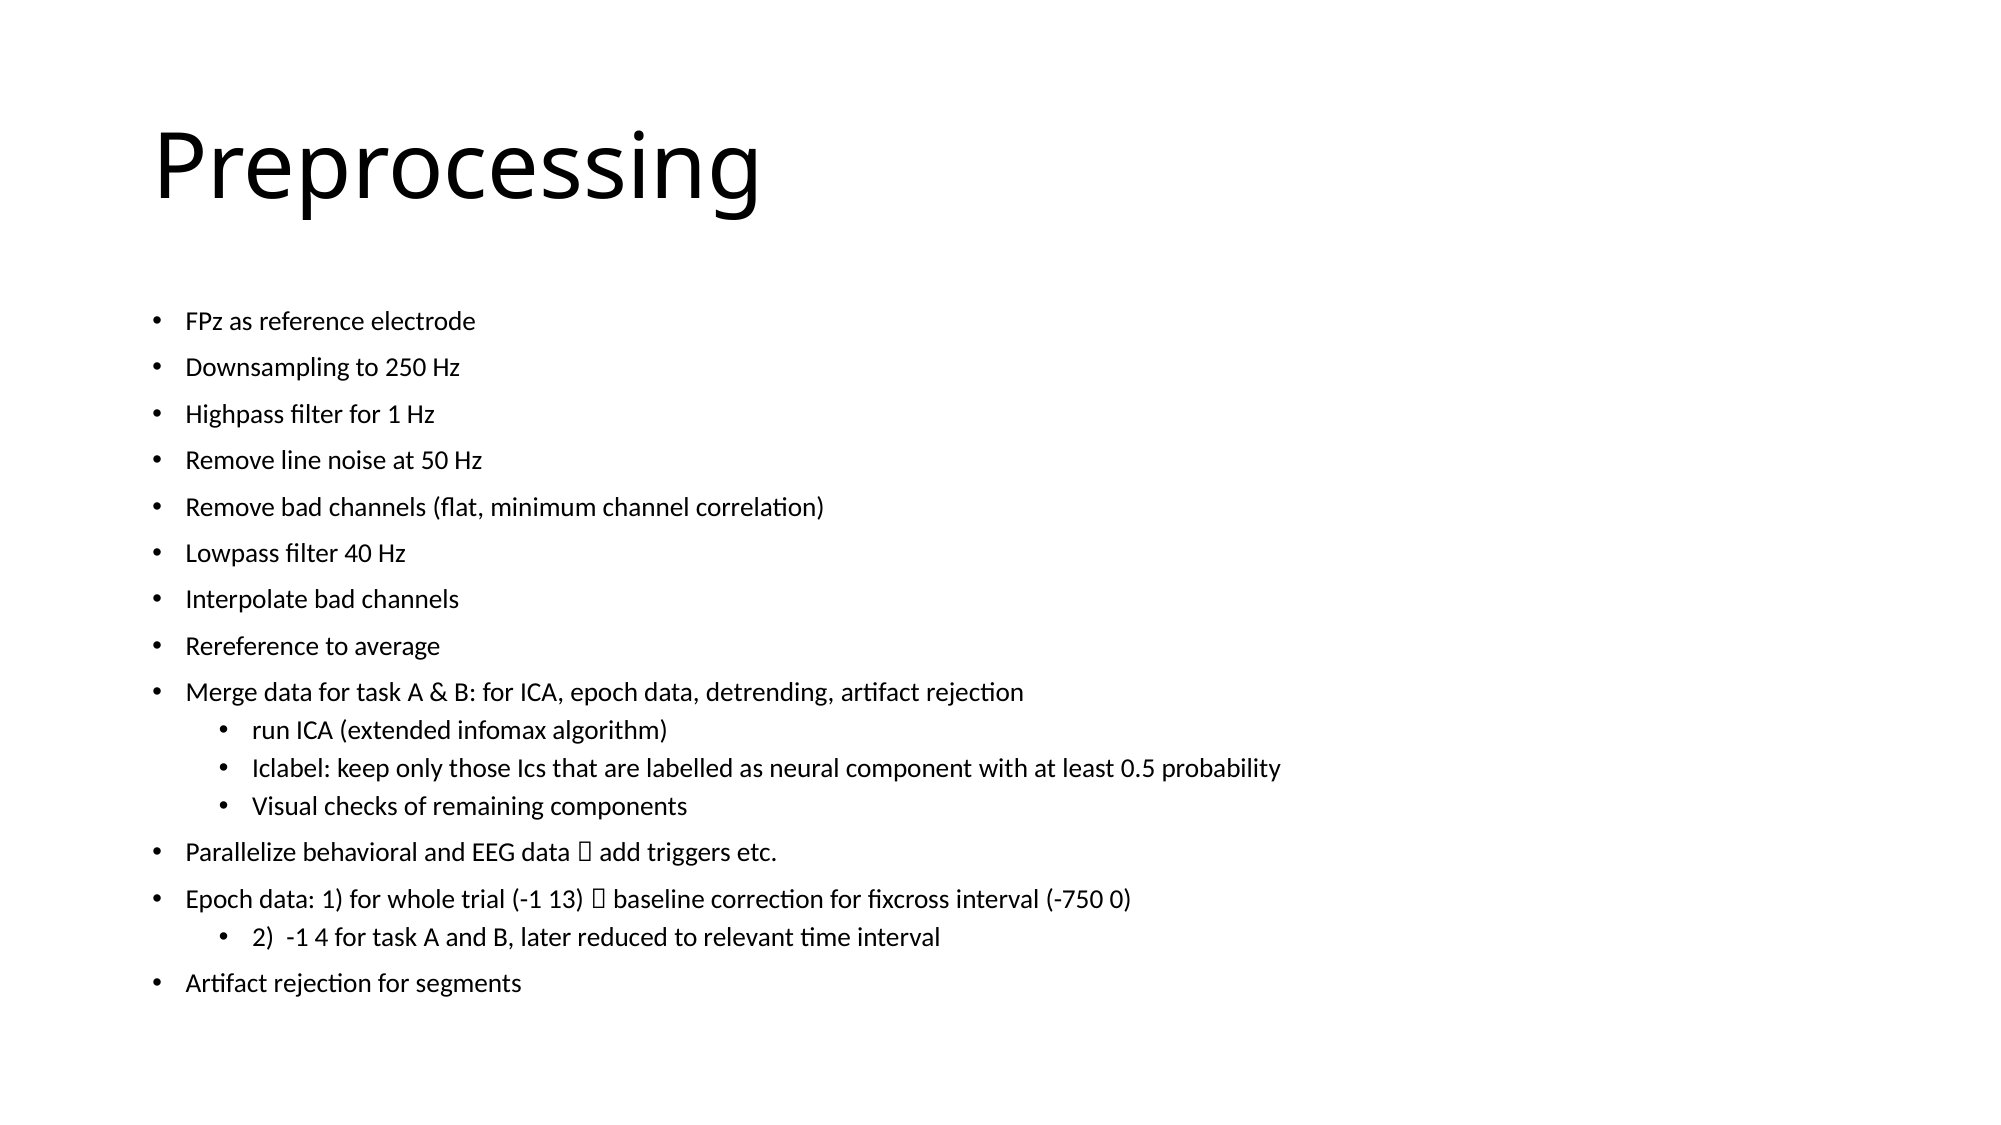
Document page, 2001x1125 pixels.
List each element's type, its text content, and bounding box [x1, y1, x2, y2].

title Preprocessing [137, 59, 1863, 278]
list FPz as reference electrode Downsampling to 250 Hz Highpass filter for 1 Hz Remove line noise at 50 Hz Remove bad channels (flat, minimum channel correlation) Lowpass filter 40 Hz Interpolate bad channels Rereference to average Merge data for task A & B: for ICA, epoch data, detrending, artifact rejection run ICA (extended infomax algorithm) Iclabel: keep only those Ics that are labelled as neural component with at least 0.5 probability Visual checks of remaining components Parallelize behavioral and EEG data  add triggers etc. Epoch data: 1) for whole trial (-1 13)  baseline correction for fixcross interval (-750 0) 2) -1 4 for task A and B, later reduced to relevant time interval Artifact rejection for segments [137, 299, 1863, 1014]
